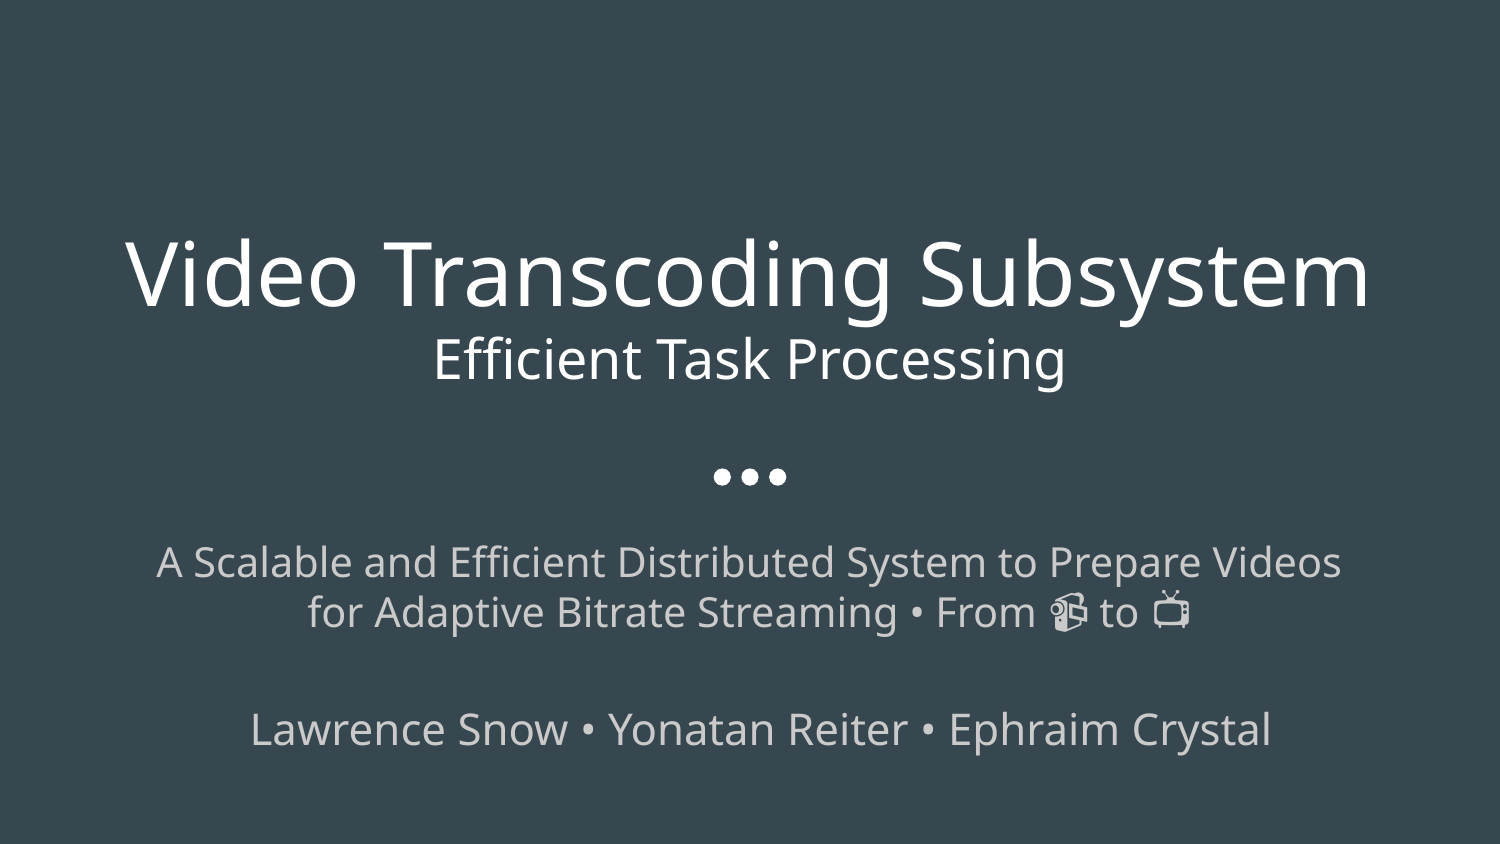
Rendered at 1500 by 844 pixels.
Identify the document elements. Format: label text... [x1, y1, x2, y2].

subtitle A Scalable and Efficient Distributed System to Prepare Videos for Adaptive Bitrate Streaming • From 📹 to 📺 [110, 520, 1390, 651]
title Video Transcoding Subsystem Efficient Task Processing [110, 121, 1390, 406]
subtitle Lawrence Snow • Yonatan Reiter • Ephraim Crystal [121, 686, 1402, 817]
